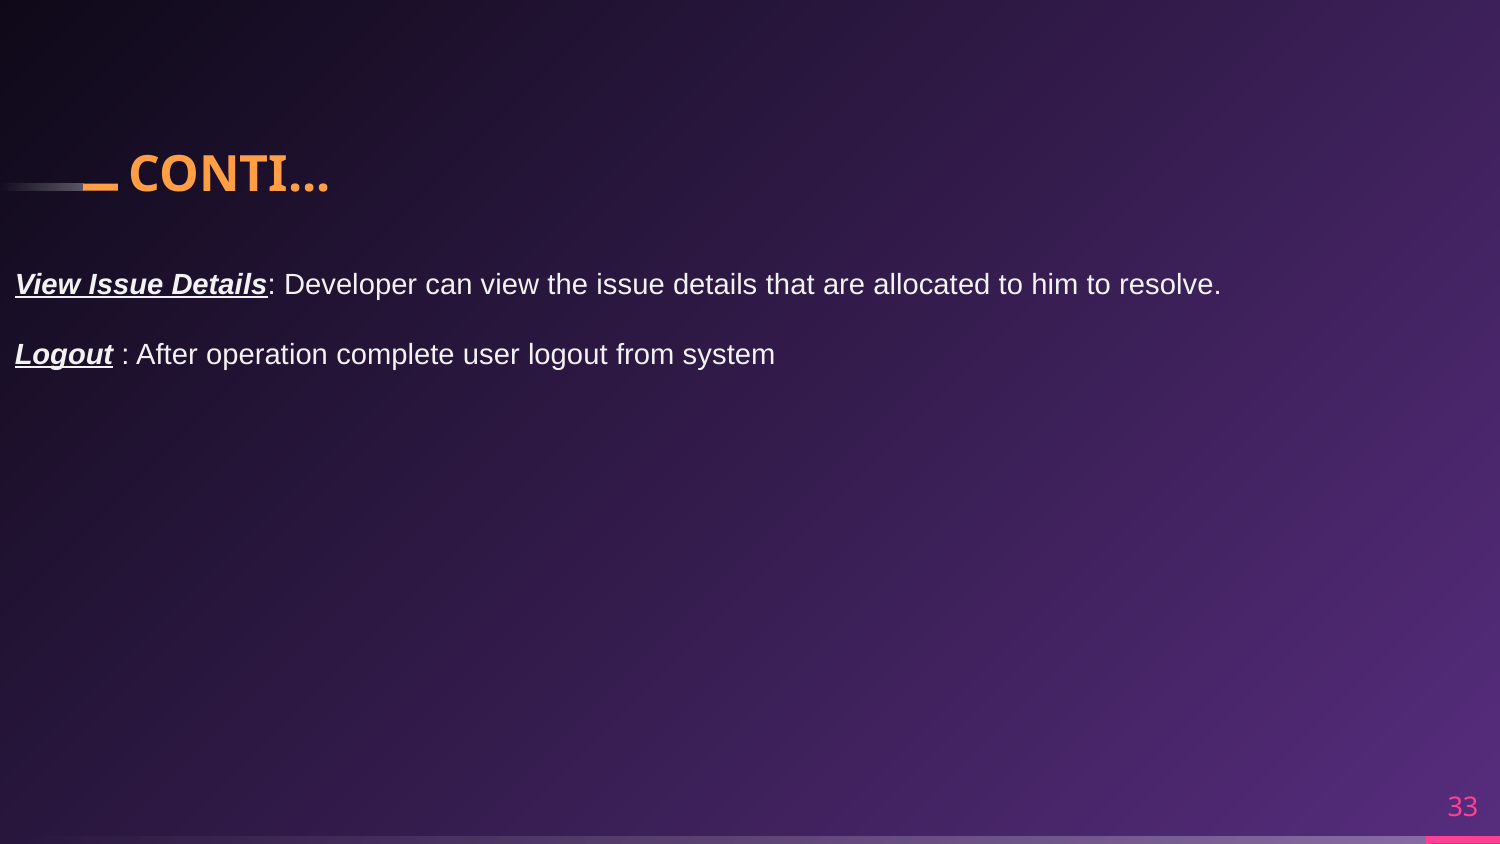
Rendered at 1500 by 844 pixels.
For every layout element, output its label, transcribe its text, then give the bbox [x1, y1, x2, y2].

text_box View Issue Details: Developer can view the issue details that are allocated to him to resolve. Logout : After operation complete user logout from system [0, 258, 1500, 413]
slide_number 33 [1426, 779, 1500, 837]
title CONTI... [128, 137, 1500, 203]
